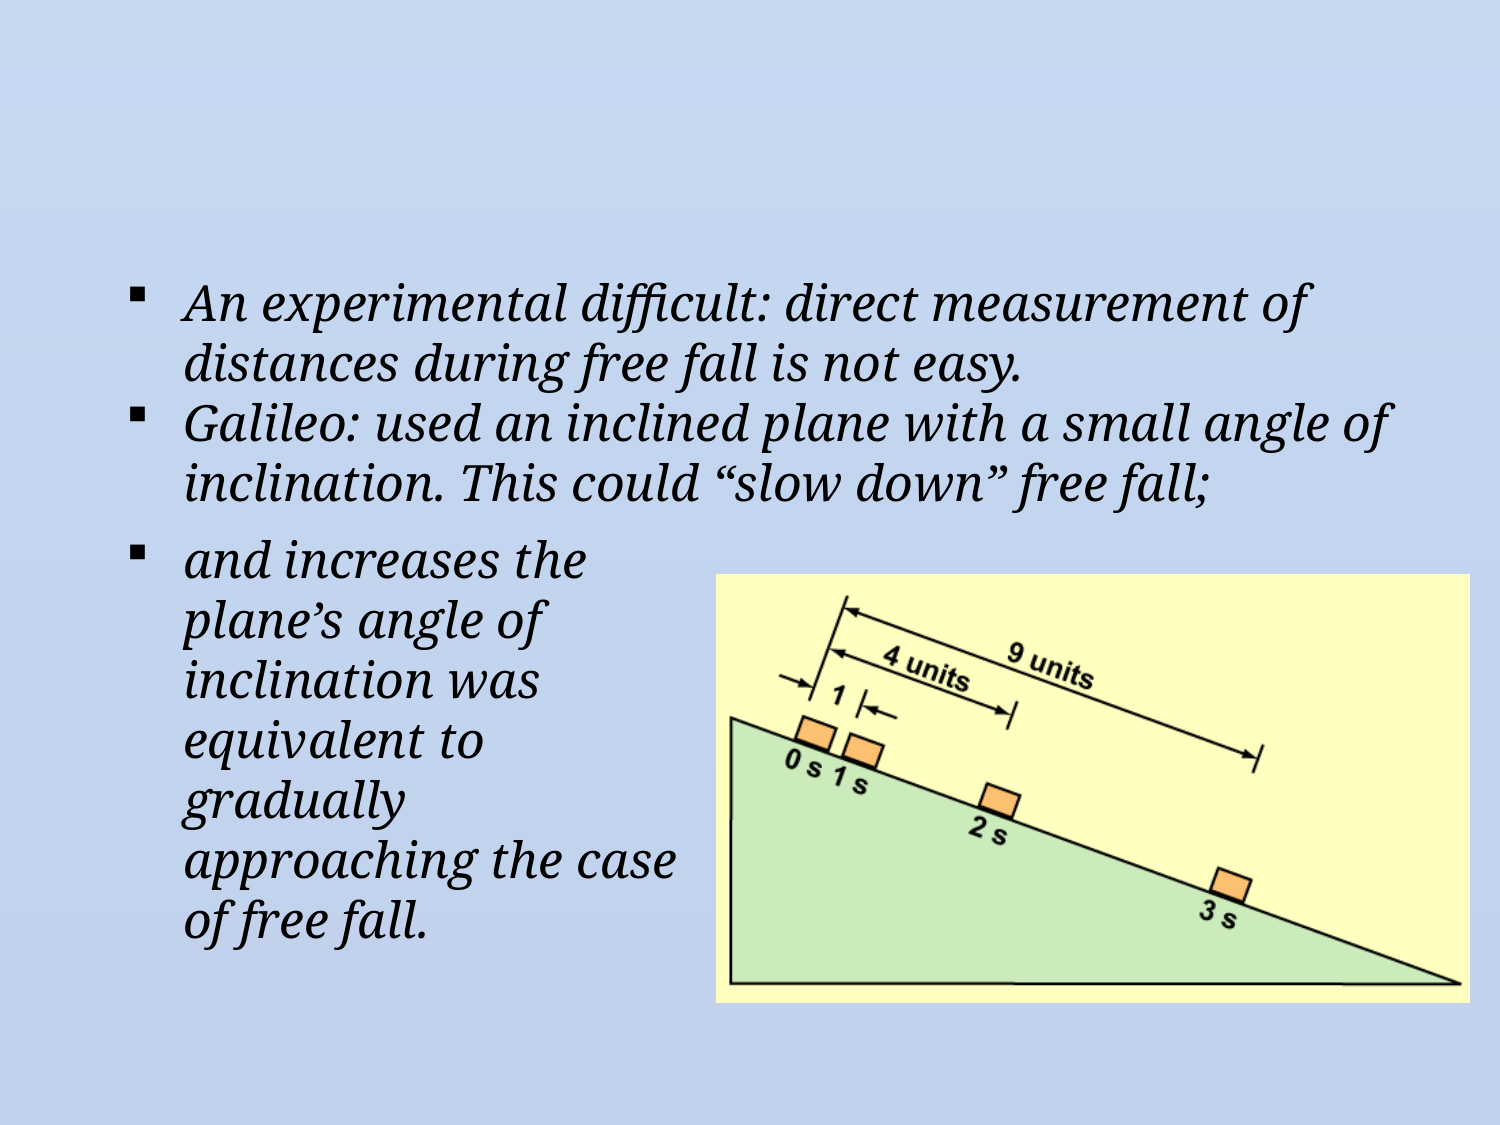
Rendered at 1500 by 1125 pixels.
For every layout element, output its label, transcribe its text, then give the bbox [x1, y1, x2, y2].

text_box and increases the plane’s angle of inclination was equivalent to gradually approaching the case of free fall. [112, 521, 717, 956]
picture [716, 573, 1470, 1004]
text_box An experimental difficult: direct measurement of distances during free fall is not easy. Galileo: used an inclined plane with a small angle of inclination. This could “slow down” free fall; [112, 263, 1435, 519]
